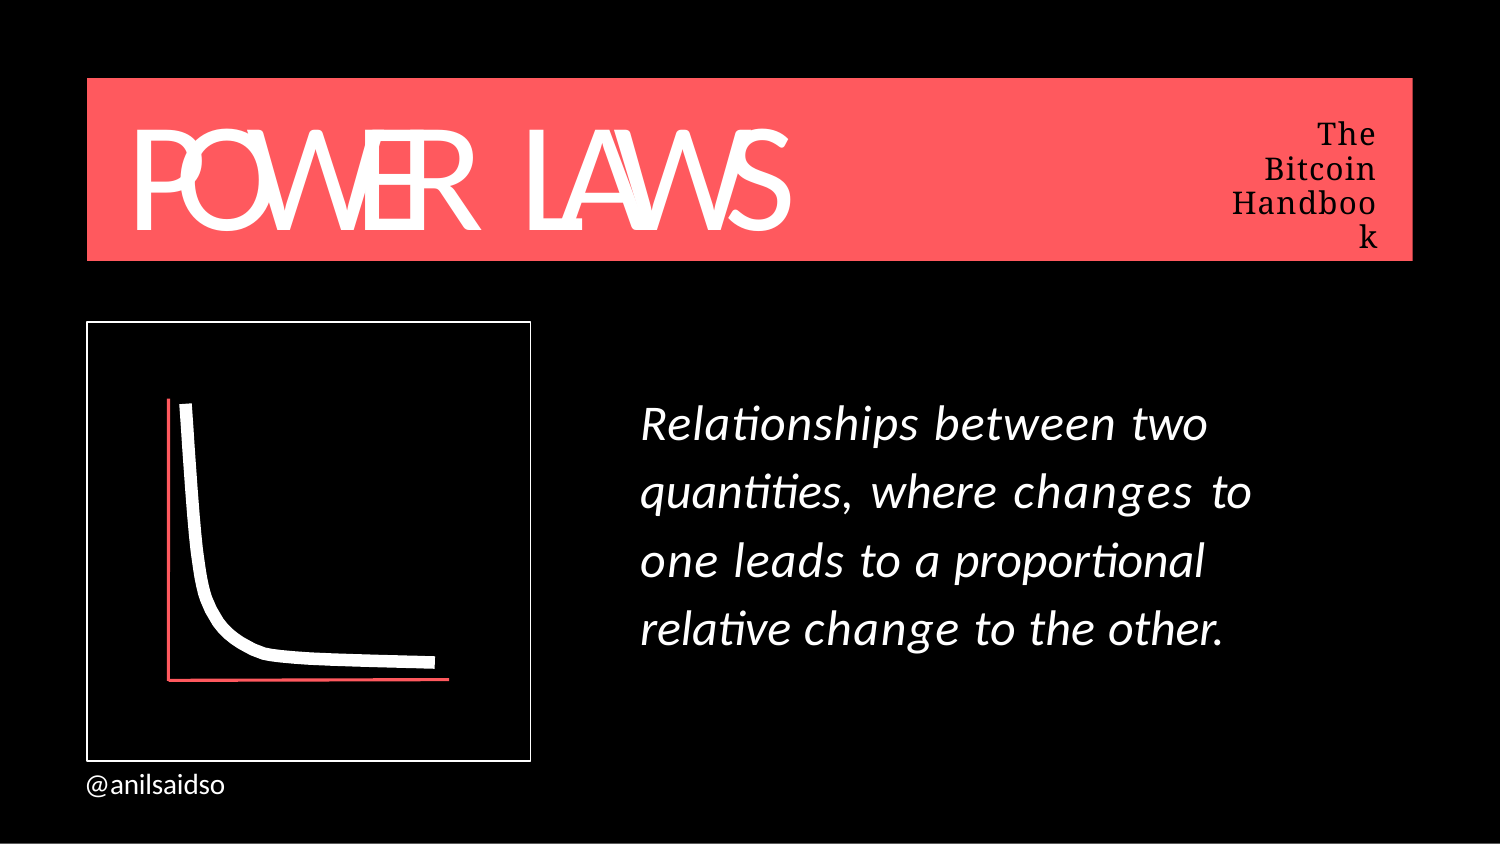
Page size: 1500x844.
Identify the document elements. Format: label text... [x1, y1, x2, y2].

text_box [87, 78, 123, 261]
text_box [166, 396, 451, 683]
list Relationships between two quantities, where changes to one leads to a proportional relative change to the other. [629, 357, 1324, 844]
text_box [87, 322, 531, 762]
text_box [1184, 78, 1413, 261]
text_box @anilsaidso [82, 763, 233, 801]
title POWER LAWS [123, 71, 1184, 262]
text_box The Bitcoin Handbook [1213, 111, 1379, 255]
